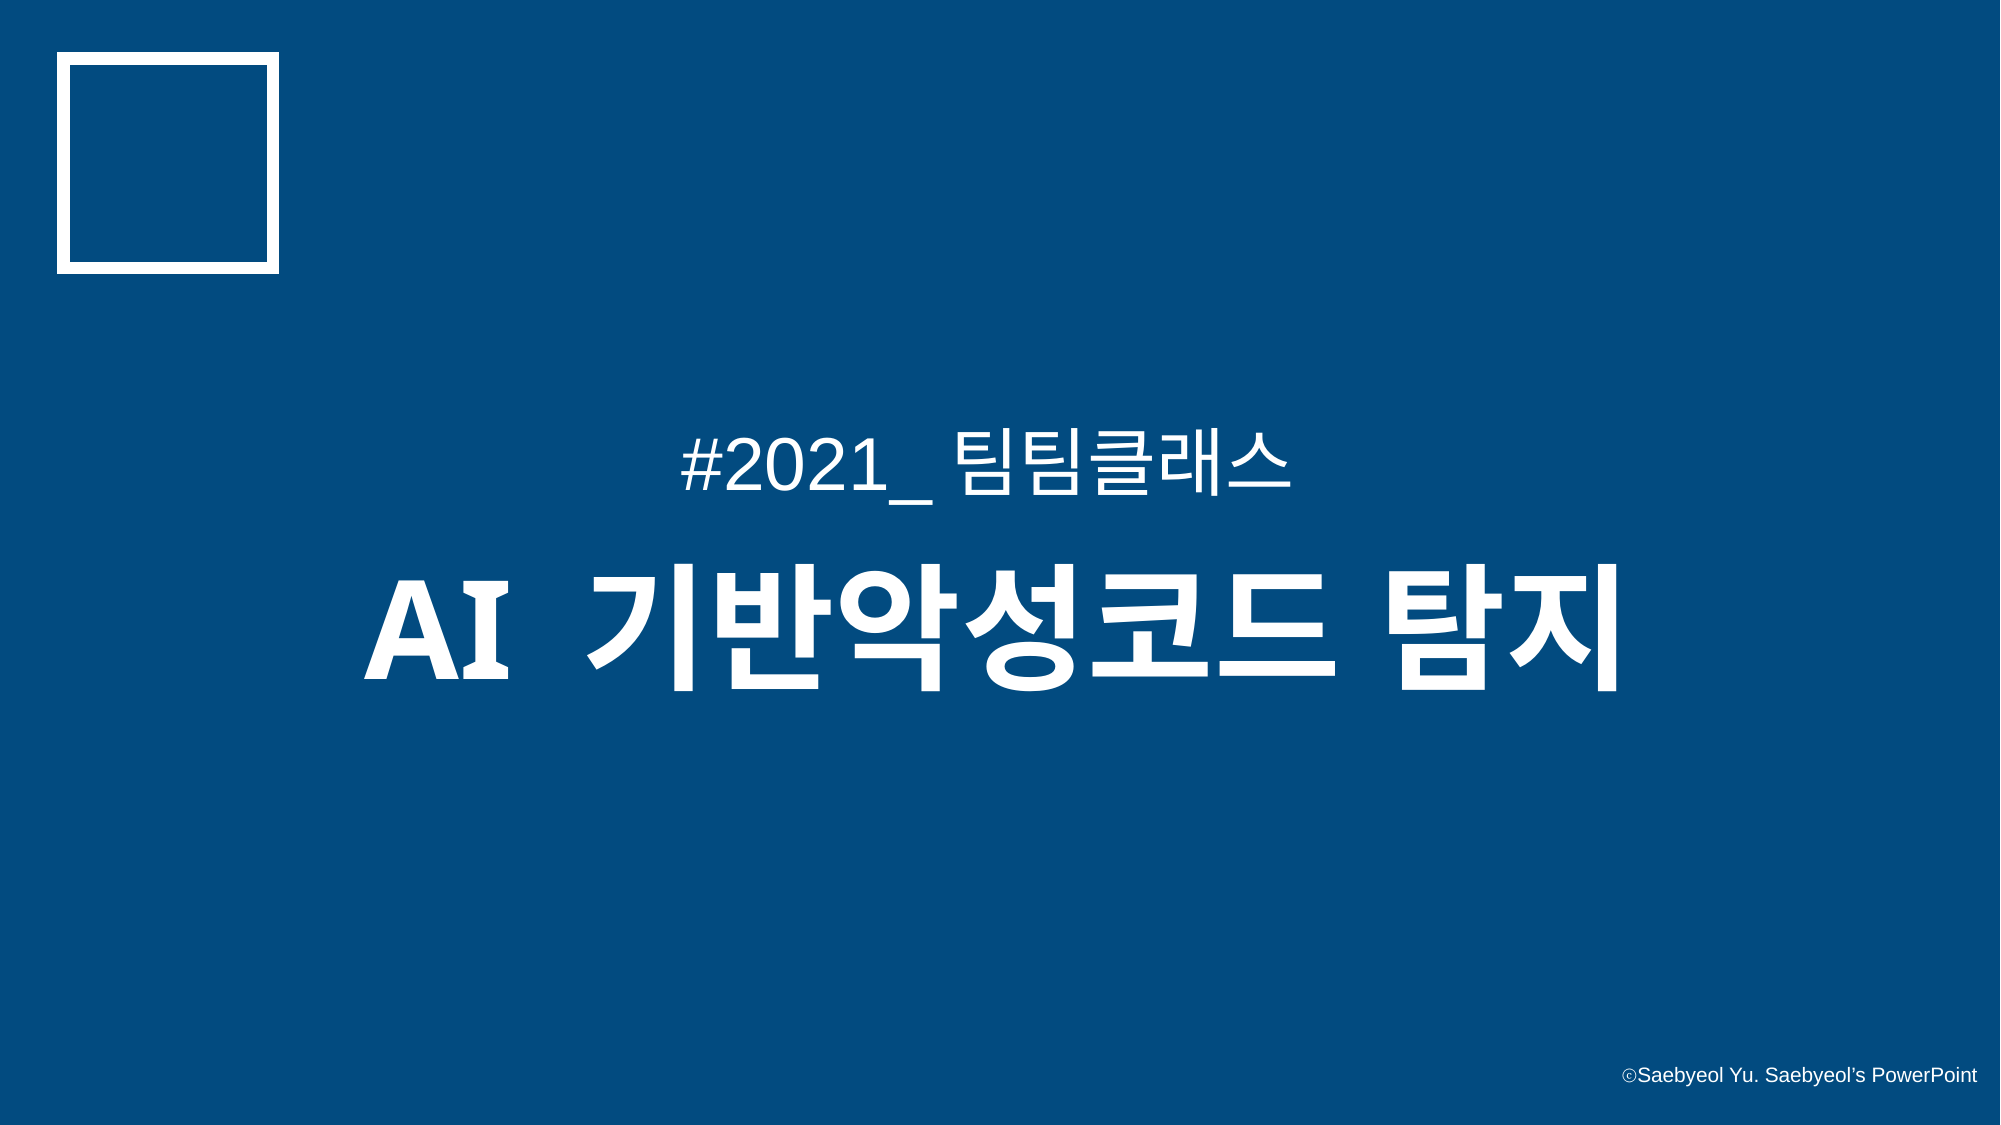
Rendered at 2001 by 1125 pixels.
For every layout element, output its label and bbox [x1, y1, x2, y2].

text_box [339, 408, 1658, 717]
text_box [62, 57, 274, 269]
